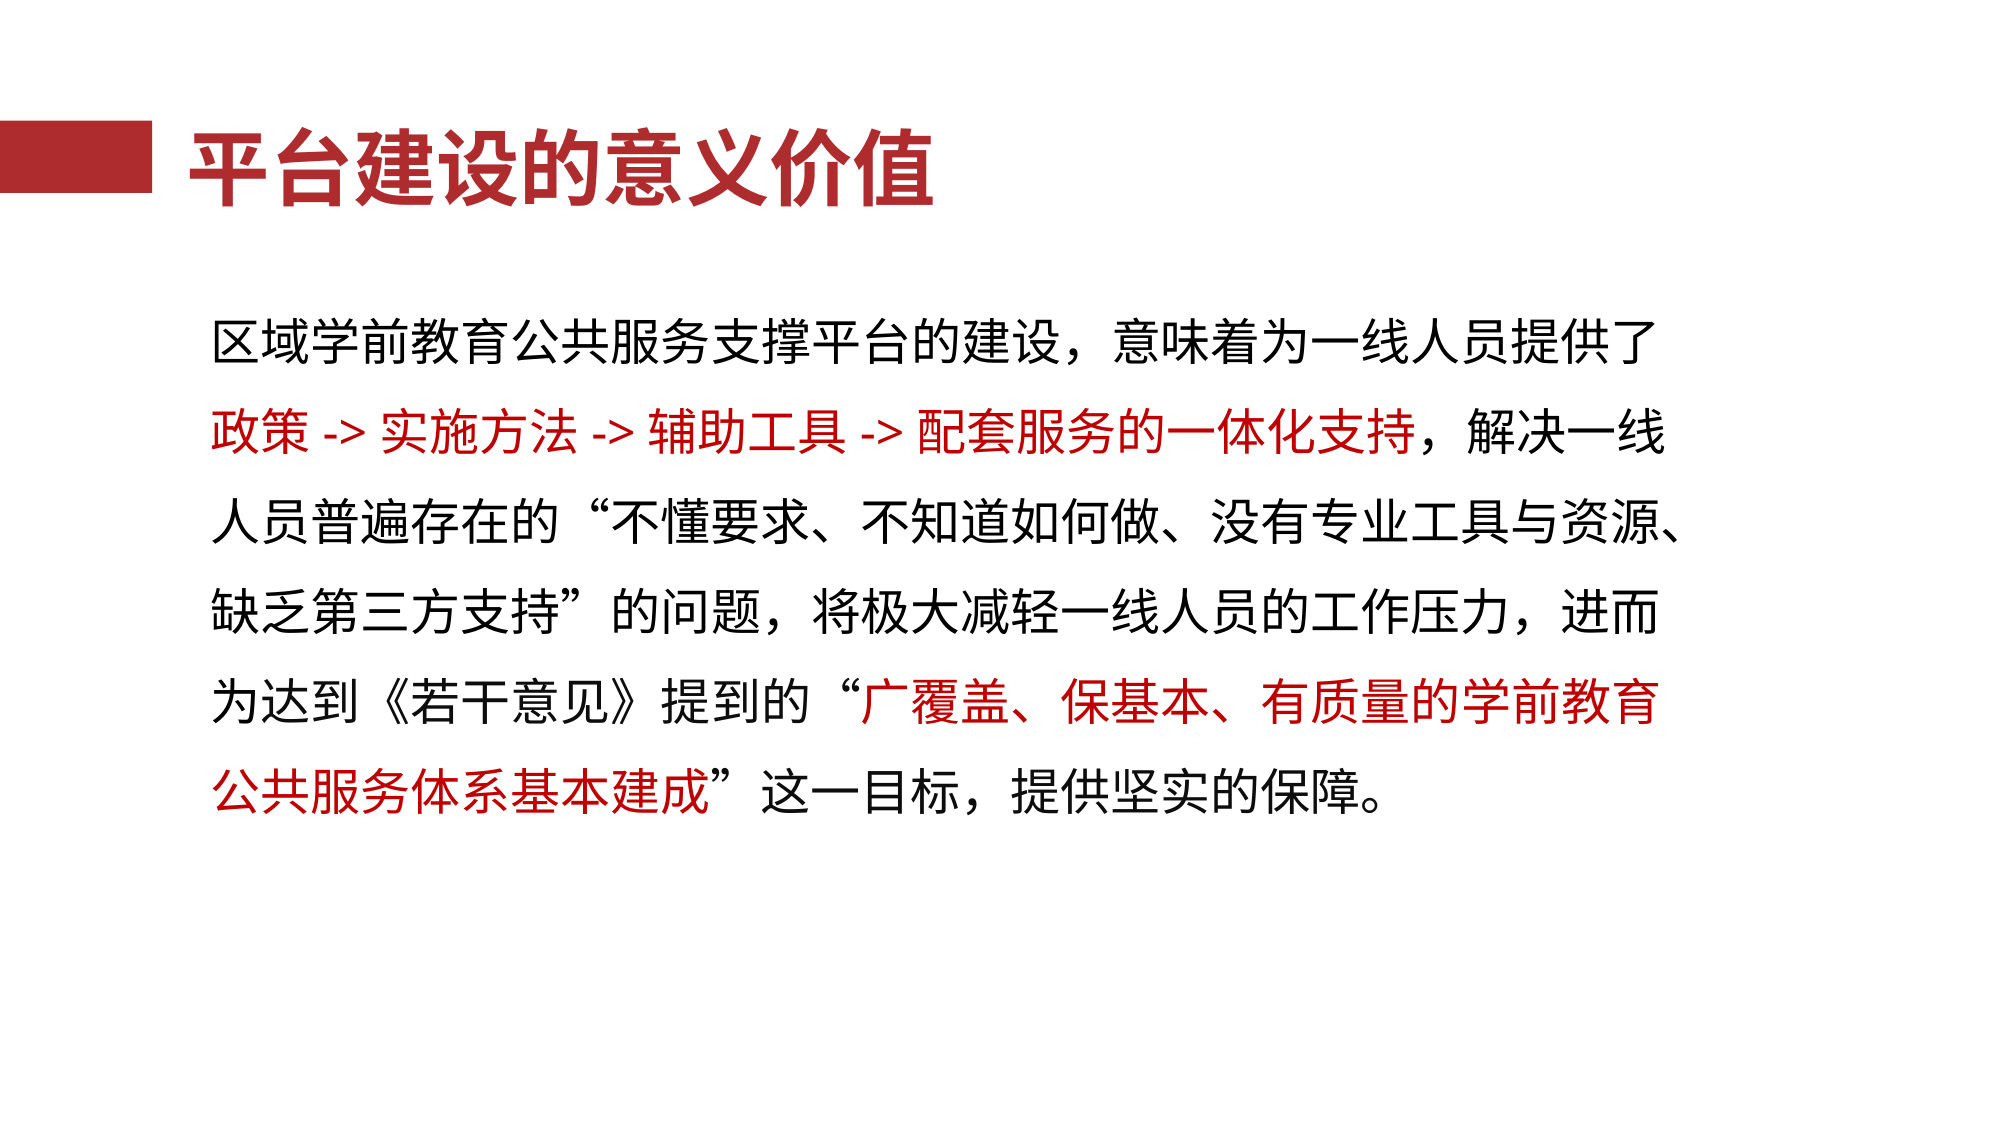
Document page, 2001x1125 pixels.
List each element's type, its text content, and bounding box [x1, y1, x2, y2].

text_box 平台建设的意义价值 [171, 90, 1382, 224]
text_box 区域学前教育公共服务支撑平台的建设，意味着为一线人员提供了政策->实施方法->辅助工具->配套服务的一体化支持，解决一线人员普遍存在的“不懂要求、不知道如何做、没有专业工具与资源、缺乏第三方支持”的问题，将极大减轻一线人员的工作压力，进而为达到《若干意见》提到的“广覆盖、保基本、有质量的学前教育公共服务体系基本建成”这一目标，提供坚实的保障。 [196, 273, 1709, 828]
text_box [0, 119, 154, 195]
